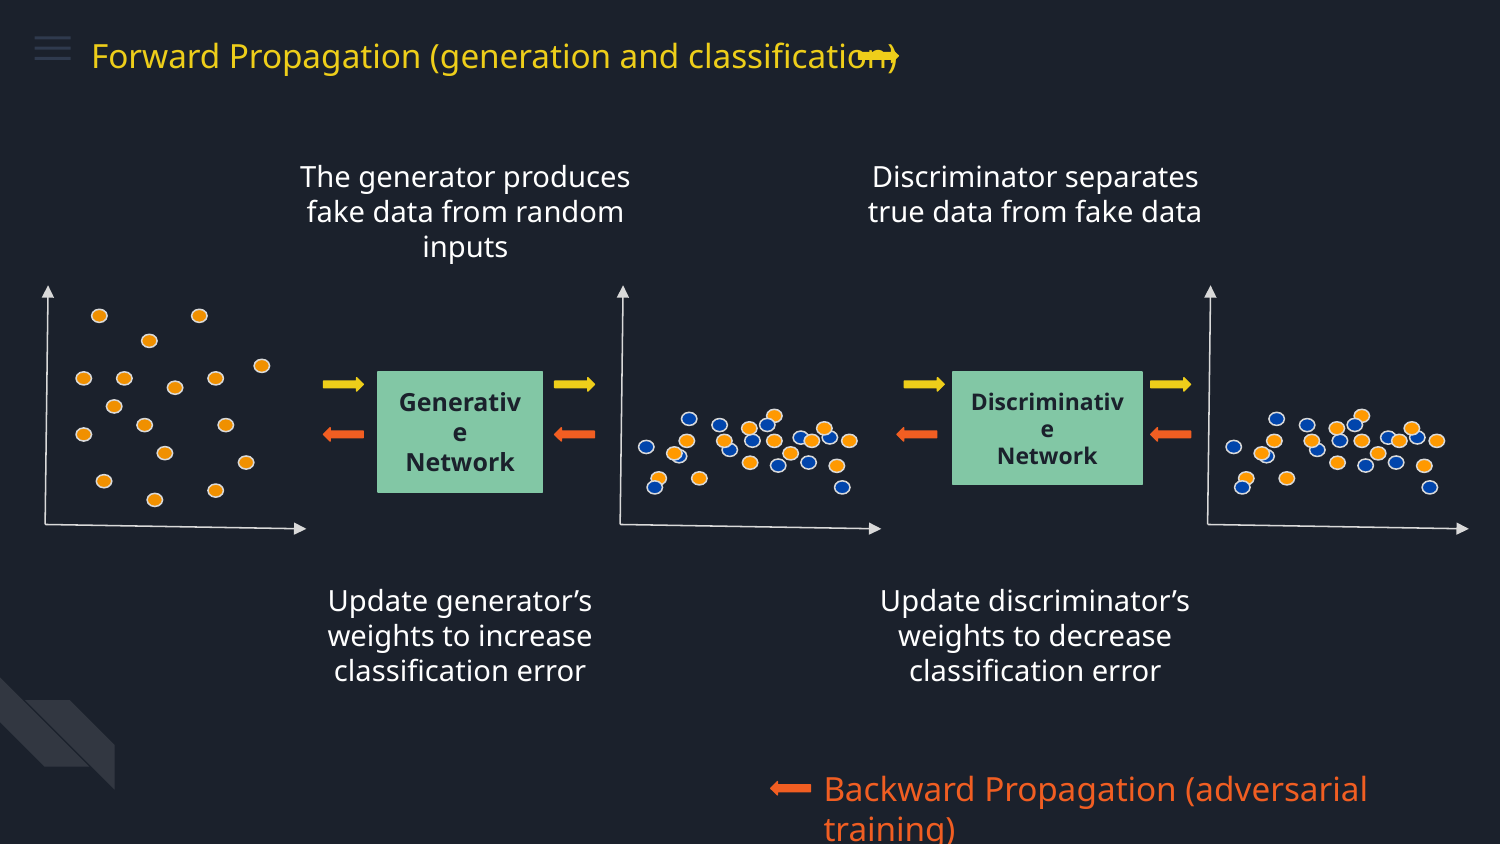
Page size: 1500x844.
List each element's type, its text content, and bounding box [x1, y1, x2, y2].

text_box [822, 431, 838, 445]
text_box [1279, 471, 1295, 485]
text_box [254, 359, 270, 373]
text_box [672, 450, 687, 463]
text_box [1225, 440, 1242, 454]
text_box Generative Network [377, 371, 543, 492]
text_box [1380, 431, 1396, 445]
text_box [1309, 443, 1326, 457]
text_box [1429, 434, 1445, 448]
text_box [834, 480, 851, 494]
text_box [1416, 459, 1433, 473]
text_box [766, 434, 783, 448]
text_box [904, 377, 945, 391]
text_box [96, 474, 112, 488]
text_box [804, 434, 820, 448]
text_box [766, 409, 783, 423]
text_box Update generator’s weights to increase classification error [274, 567, 646, 702]
text_box [1268, 412, 1285, 426]
text_box [741, 421, 758, 435]
text_box [782, 446, 799, 460]
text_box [619, 285, 624, 523]
text_box [207, 484, 224, 498]
text_box Backward Propagation (adversarial training) [808, 752, 1500, 844]
text_box The generator produces fake data from random inputs [280, 143, 651, 279]
text_box [841, 434, 858, 448]
text_box [744, 434, 761, 448]
text_box [1404, 421, 1420, 435]
text_box [167, 381, 183, 395]
text_box Discriminator separates true data from fake data [849, 143, 1221, 244]
text_box [136, 418, 153, 432]
text_box [1150, 427, 1191, 441]
text_box [207, 371, 224, 385]
text_box [722, 443, 738, 457]
text_box [554, 377, 595, 391]
text_box [1329, 421, 1345, 435]
text_box [1329, 456, 1346, 470]
text_box [1150, 377, 1191, 391]
text_box [1391, 434, 1408, 448]
text_box [770, 781, 811, 795]
text_box [897, 427, 937, 441]
text_box [681, 412, 697, 426]
text_box [1332, 434, 1348, 448]
text_box [1354, 409, 1370, 423]
text_box [106, 399, 122, 414]
text_box [647, 480, 663, 494]
text_box [742, 456, 758, 470]
text_box [323, 427, 364, 441]
text_box [1357, 458, 1374, 473]
text_box [218, 418, 234, 432]
text_box [554, 427, 595, 441]
text_box [147, 493, 163, 507]
text_box [691, 471, 708, 485]
text_box [770, 458, 786, 473]
text_box [1370, 446, 1386, 460]
text_box [76, 371, 92, 385]
text_box [1422, 480, 1438, 494]
text_box [816, 421, 833, 435]
text_box [1266, 434, 1283, 448]
text_box [679, 434, 695, 448]
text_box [44, 524, 307, 530]
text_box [1207, 285, 1211, 523]
text_box [91, 309, 108, 323]
text_box [1388, 455, 1404, 470]
text_box Discriminative Network [952, 371, 1142, 485]
text_box [238, 455, 254, 470]
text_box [1207, 524, 1470, 530]
text_box [1347, 418, 1363, 432]
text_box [44, 285, 49, 523]
text_box [716, 434, 733, 448]
text_box [759, 418, 776, 432]
text_box [793, 431, 808, 445]
text_box Forward Propagation (generation and classification) [75, 20, 1130, 91]
text_box [1354, 434, 1370, 448]
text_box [619, 524, 882, 530]
text_box [323, 377, 364, 391]
text_box [1260, 450, 1275, 463]
text_box [650, 471, 667, 485]
text_box [638, 440, 655, 454]
text_box [1299, 418, 1315, 432]
text_box [1254, 446, 1270, 460]
text_box [858, 49, 899, 63]
text_box [191, 309, 208, 323]
text_box [76, 427, 92, 442]
text_box [1234, 480, 1251, 494]
text_box [157, 446, 173, 460]
text_box [829, 459, 845, 473]
text_box [116, 371, 133, 385]
text_box [141, 334, 158, 348]
text_box [711, 418, 728, 432]
text_box [1409, 431, 1426, 445]
text_box [1238, 471, 1255, 485]
text_box Update discriminator’s weights to decrease classification error [849, 567, 1221, 702]
text_box [800, 455, 817, 470]
text_box [1304, 434, 1320, 448]
text_box [666, 446, 683, 460]
